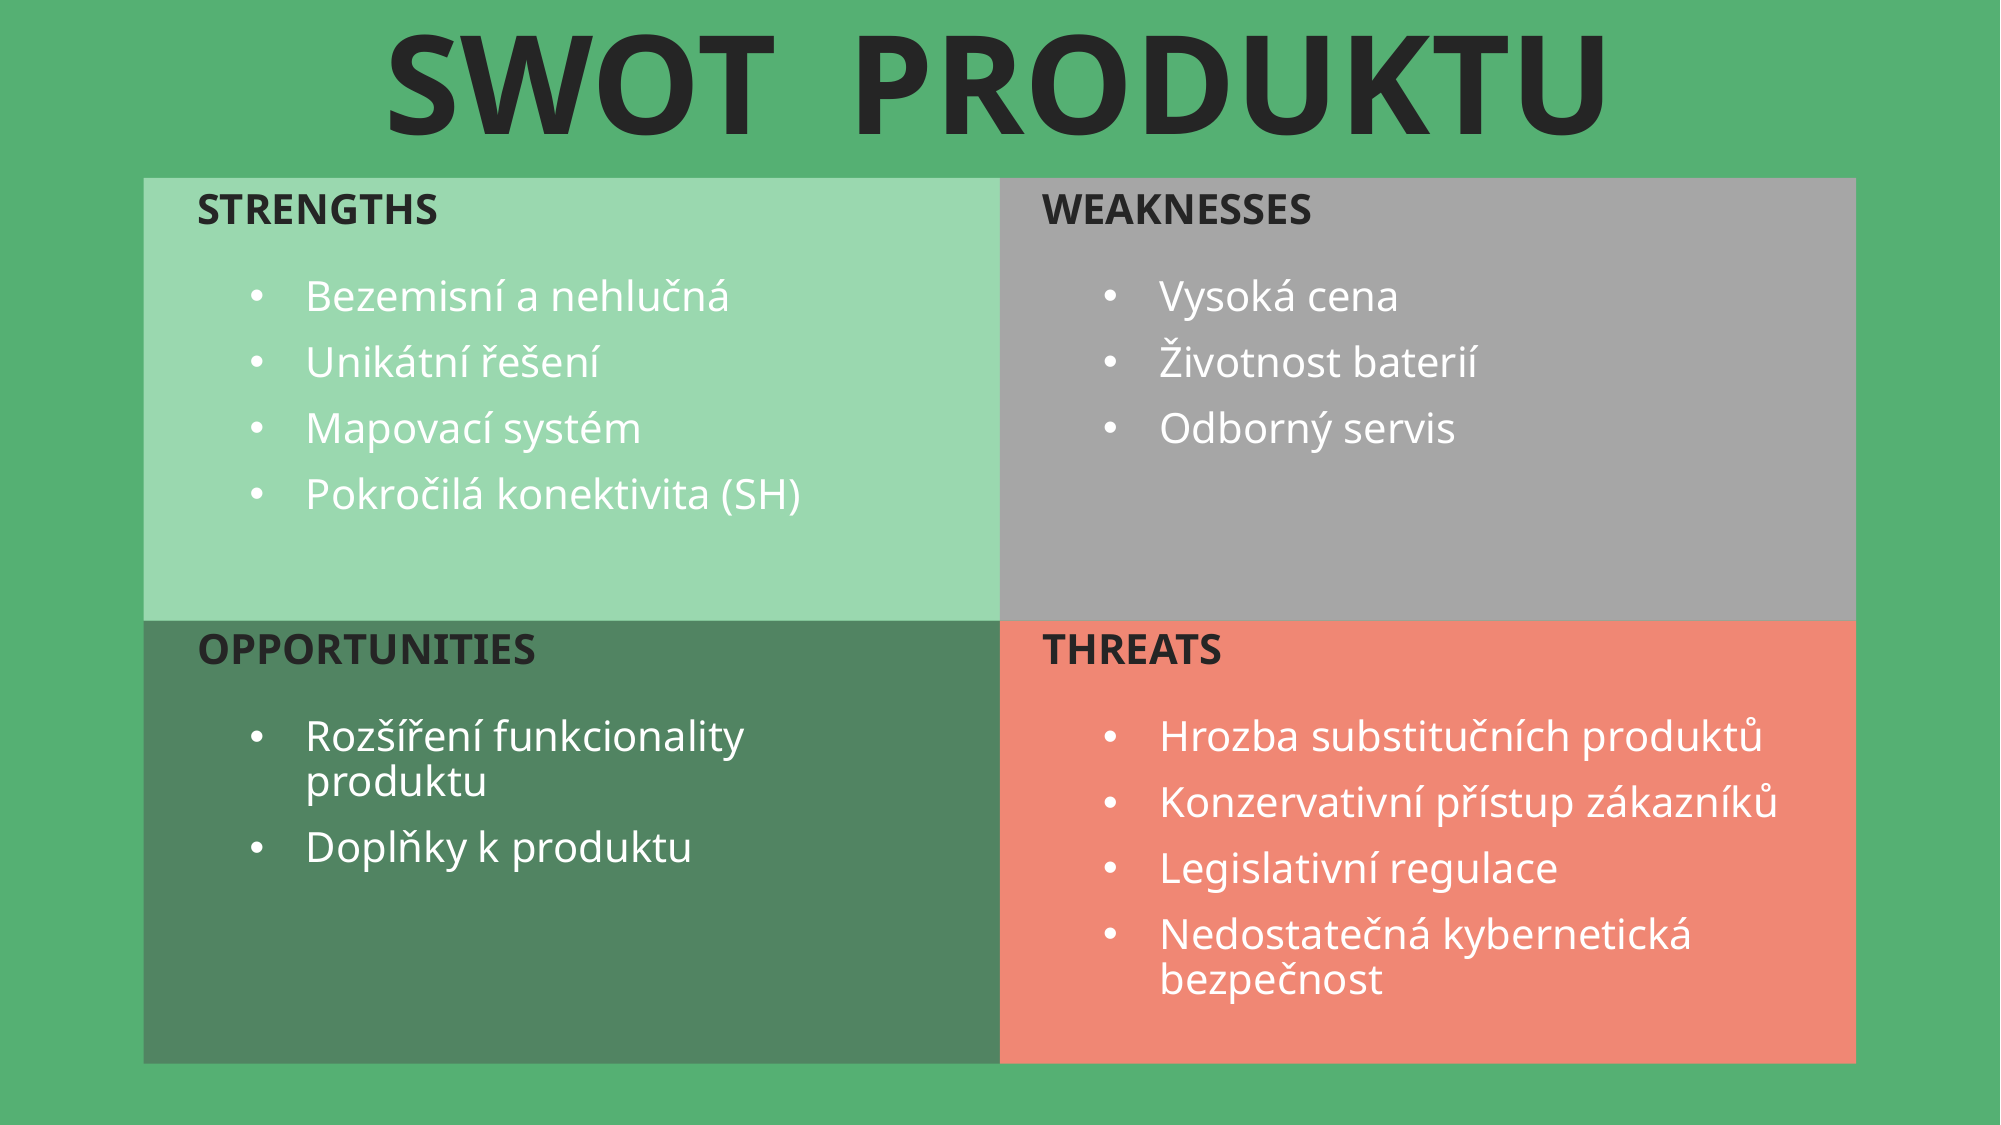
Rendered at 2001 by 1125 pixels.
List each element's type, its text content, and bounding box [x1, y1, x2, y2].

list WEAKNESSES [1027, 177, 1416, 242]
list STRENGTHS [182, 177, 571, 242]
list SWOT PRODUKTU [143, 8, 1857, 172]
list Hrozba substitučních produktů Konzervativní přístup zákazníků Legislativní regulace Nedostatečná kybernetická bezpečnost [1088, 708, 1798, 1059]
list Rozšíření funkcionality produktu Doplňky k produktu [234, 708, 946, 1059]
list Bezemisní a nehlučná Unikátní řešení Mapovací systém Pokročilá konektivita (SH) [234, 267, 946, 619]
list OPPORTUNITIES [182, 618, 571, 682]
list Vysoká cena Životnost baterií Odborný servis [1088, 267, 1798, 619]
list THREATS [1027, 618, 1416, 682]
